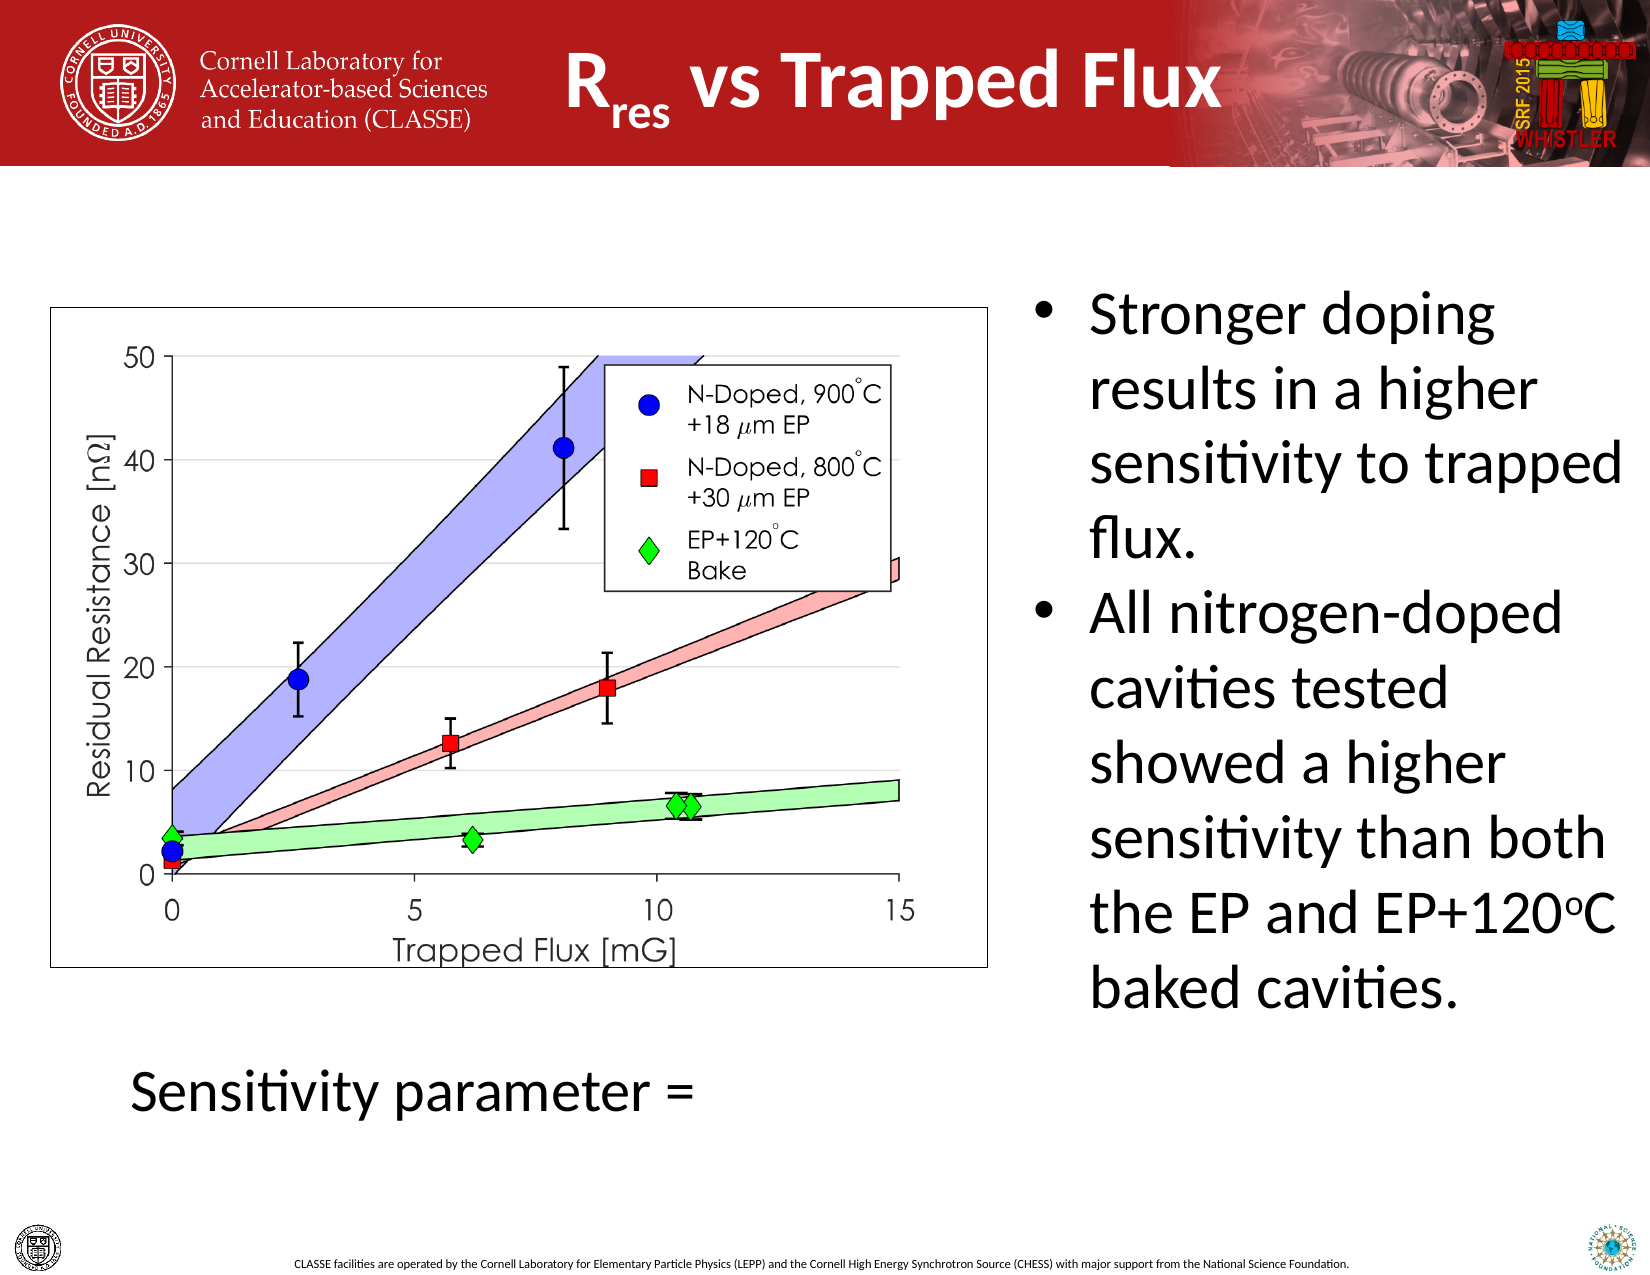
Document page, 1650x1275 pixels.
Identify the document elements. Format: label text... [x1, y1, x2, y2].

picture [60, 24, 487, 141]
picture [1588, 1224, 1636, 1271]
title Rres vs Trapped Flux [500, 0, 1288, 163]
picture [49, 306, 988, 969]
picture [14, 1224, 61, 1271]
picture [1501, 0, 1650, 168]
text_box Stronger doping results in a higher sensitivity to trapped flux. All nitrogen-doped cavities tested showed a higher sensitivity than both the EP and EP+120oC baked cavities. [1018, 264, 1650, 1104]
